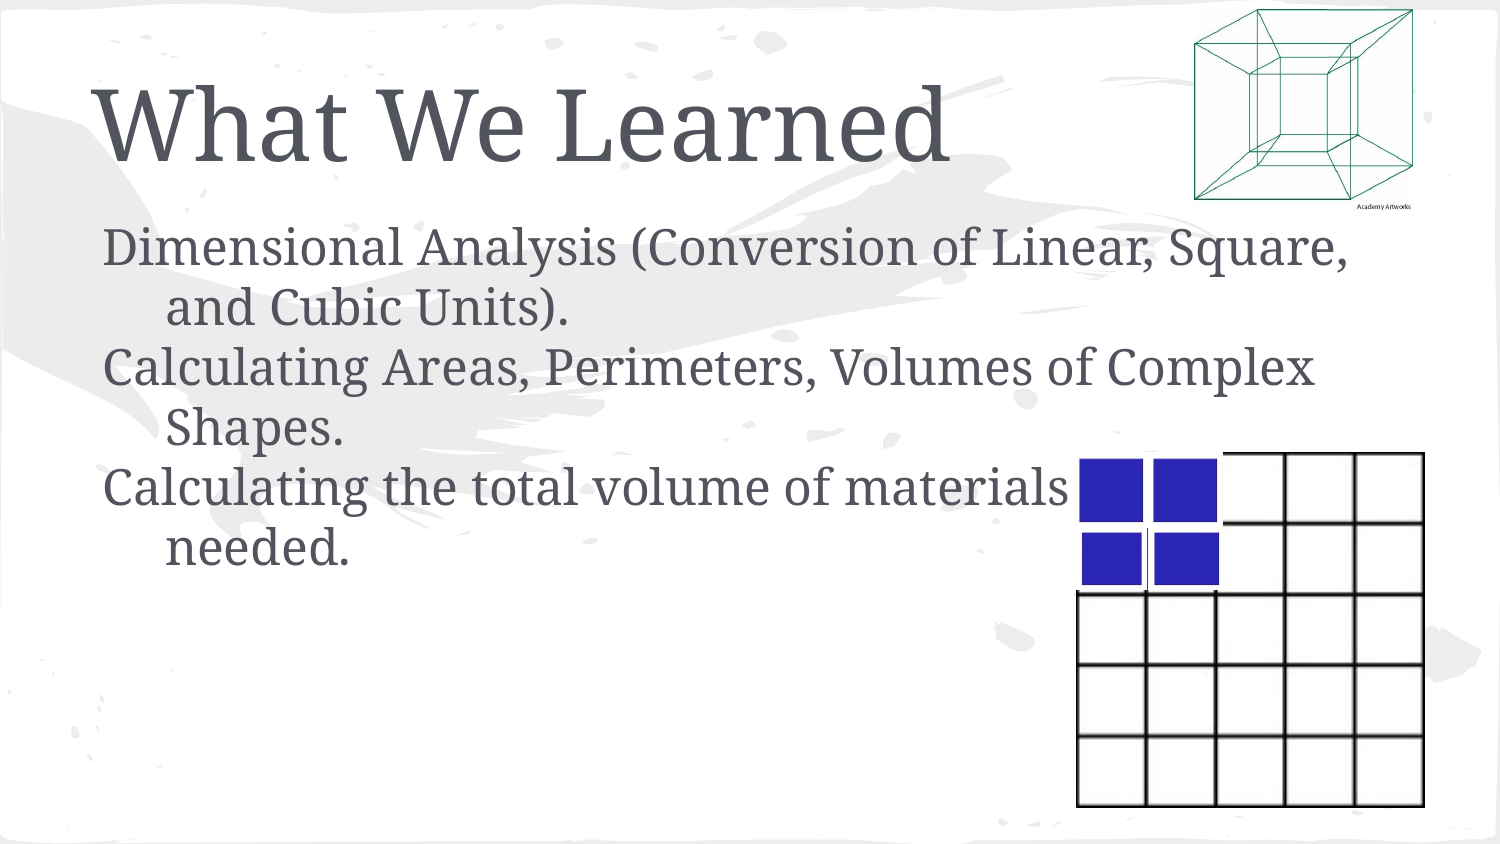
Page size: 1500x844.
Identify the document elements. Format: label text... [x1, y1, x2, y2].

picture [1073, 451, 1426, 809]
picture [1193, 9, 1413, 210]
list Dimensional Analysis (Conversion of Linear, Square, and Cubic Units). Calculating Areas, Perimeters, Volumes of Complex Shapes. Calculating the total volume of materials needed. [75, 200, 1425, 796]
title What We Learned [1416, 25, 1425, 197]
title What We Learned [75, 25, 1188, 197]
